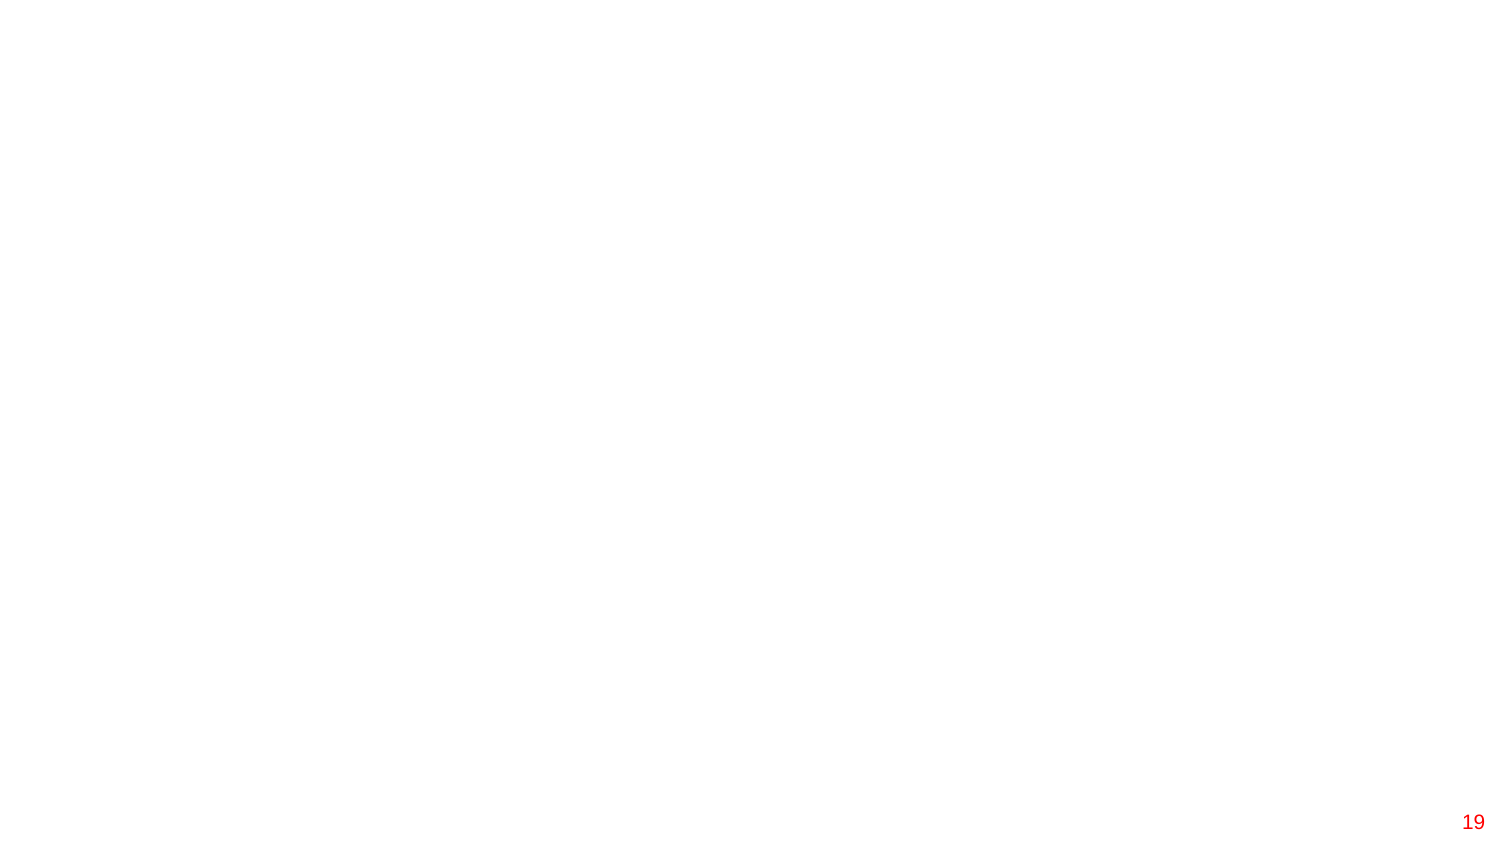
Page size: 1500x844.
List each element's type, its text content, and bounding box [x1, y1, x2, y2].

slide_number 19 [1149, 798, 1500, 844]
